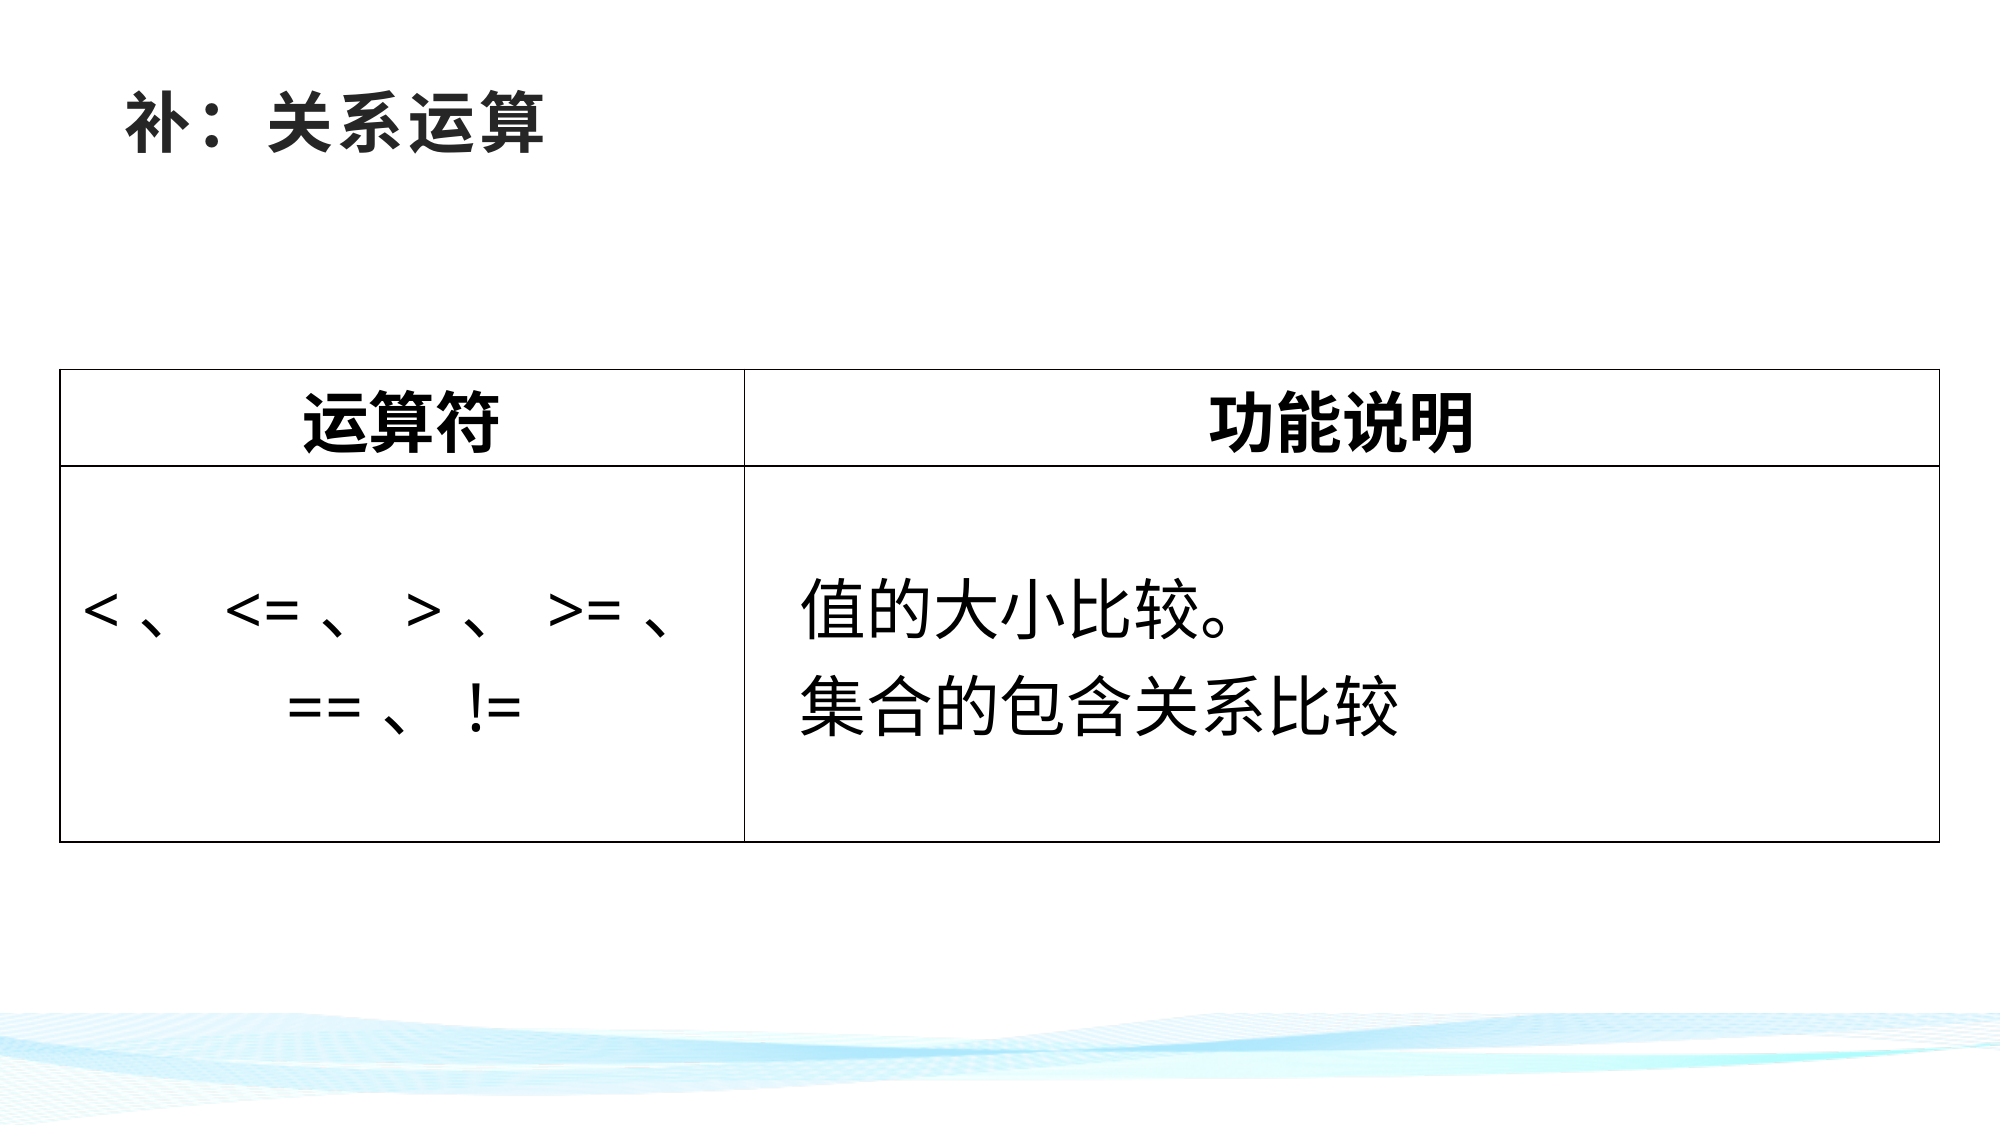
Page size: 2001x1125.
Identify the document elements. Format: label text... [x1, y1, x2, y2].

picture [0, 1013, 2000, 1125]
table_cell <、<=、>、>=、==、!= [61, 467, 744, 841]
table_header 功能说明 [745, 370, 1939, 465]
title 补：关系运算 [109, 72, 1891, 191]
table_cell 值的大小比较。 集合的包含关系比较 [745, 467, 1939, 841]
table_header 运算符 [61, 370, 744, 465]
